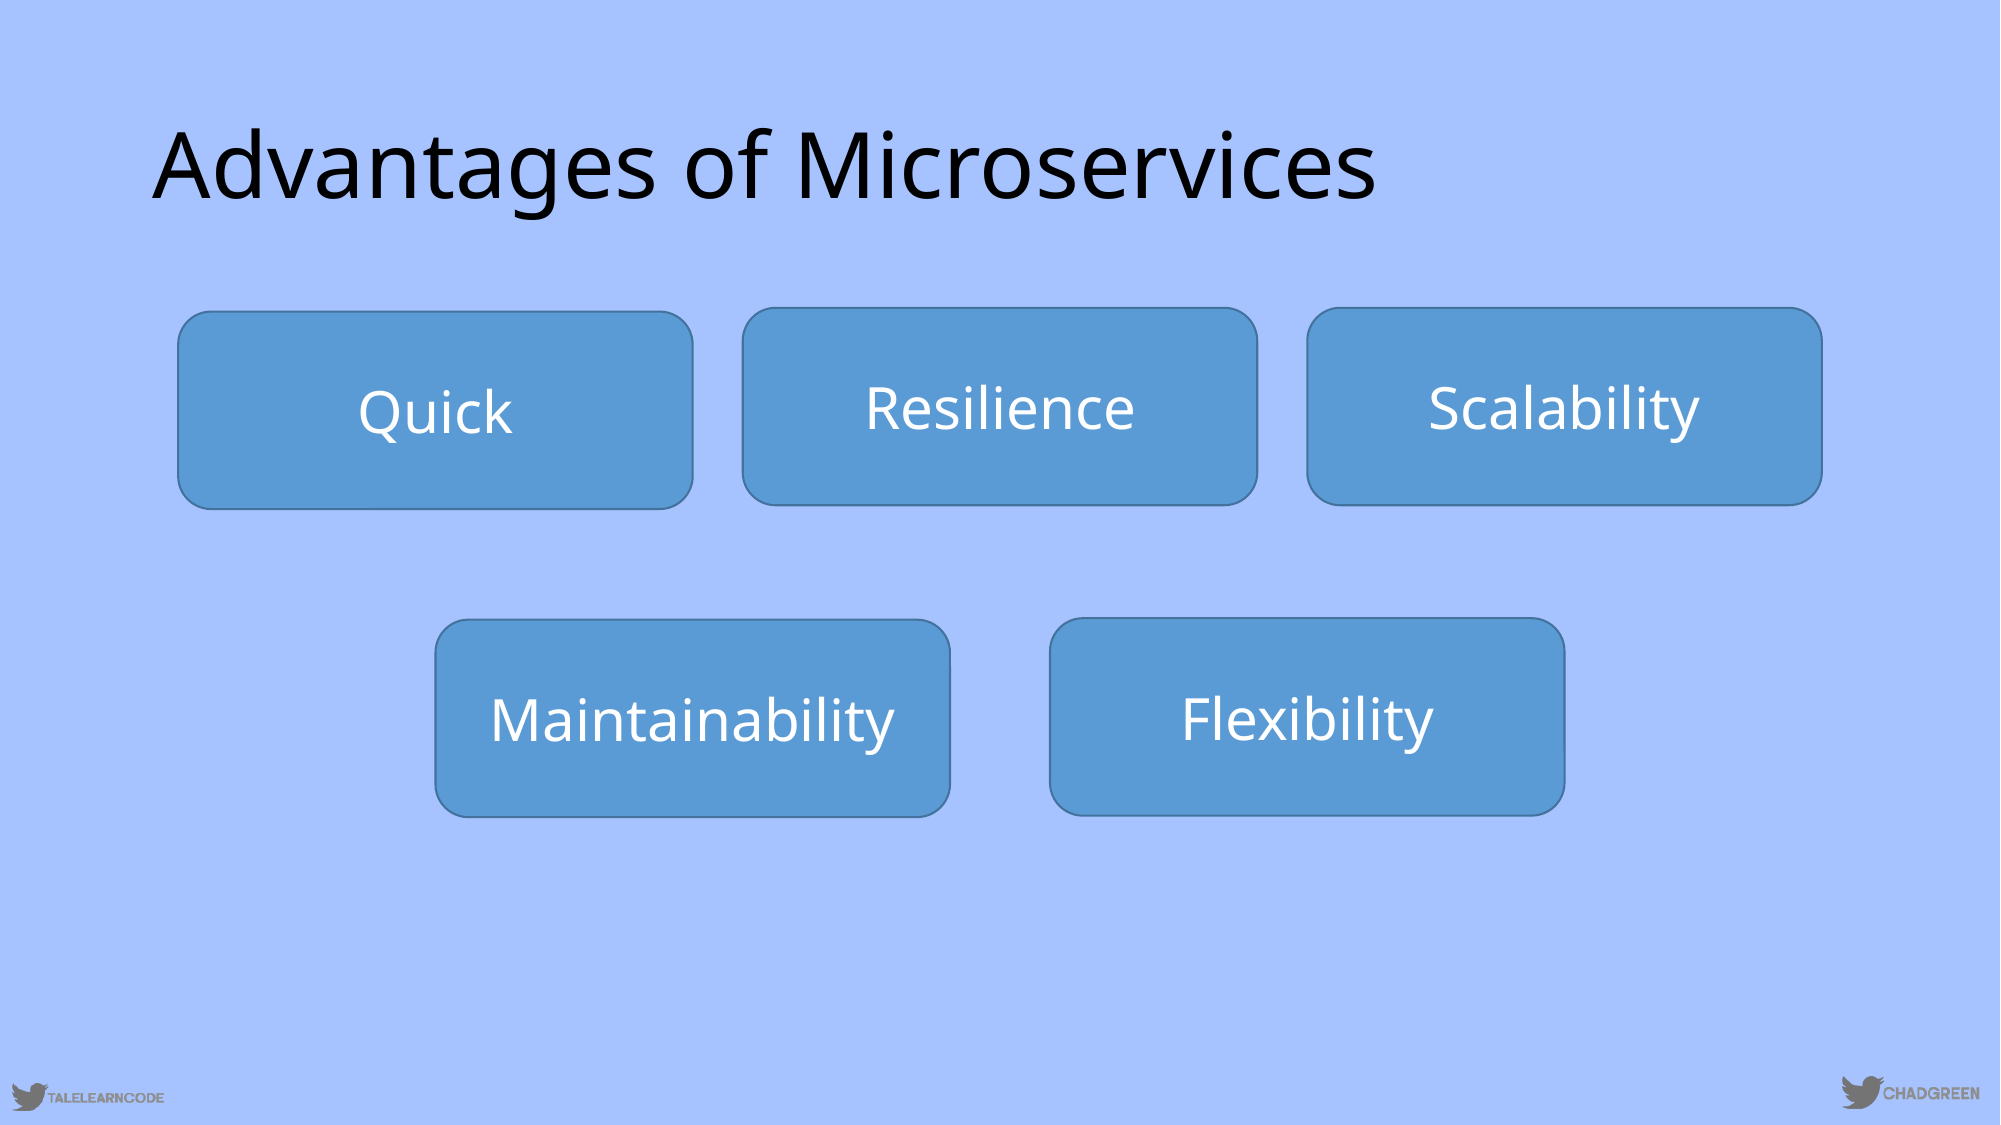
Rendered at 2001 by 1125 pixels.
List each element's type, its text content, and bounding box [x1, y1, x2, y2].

text_box Flexibility [1048, 617, 1566, 817]
text_box Quick [177, 310, 694, 511]
text_box Maintainability [434, 618, 952, 819]
text_box Resilience [741, 306, 1259, 507]
title Advantages of Microservices [137, 59, 1863, 278]
text_box Scalability [1306, 306, 1823, 507]
